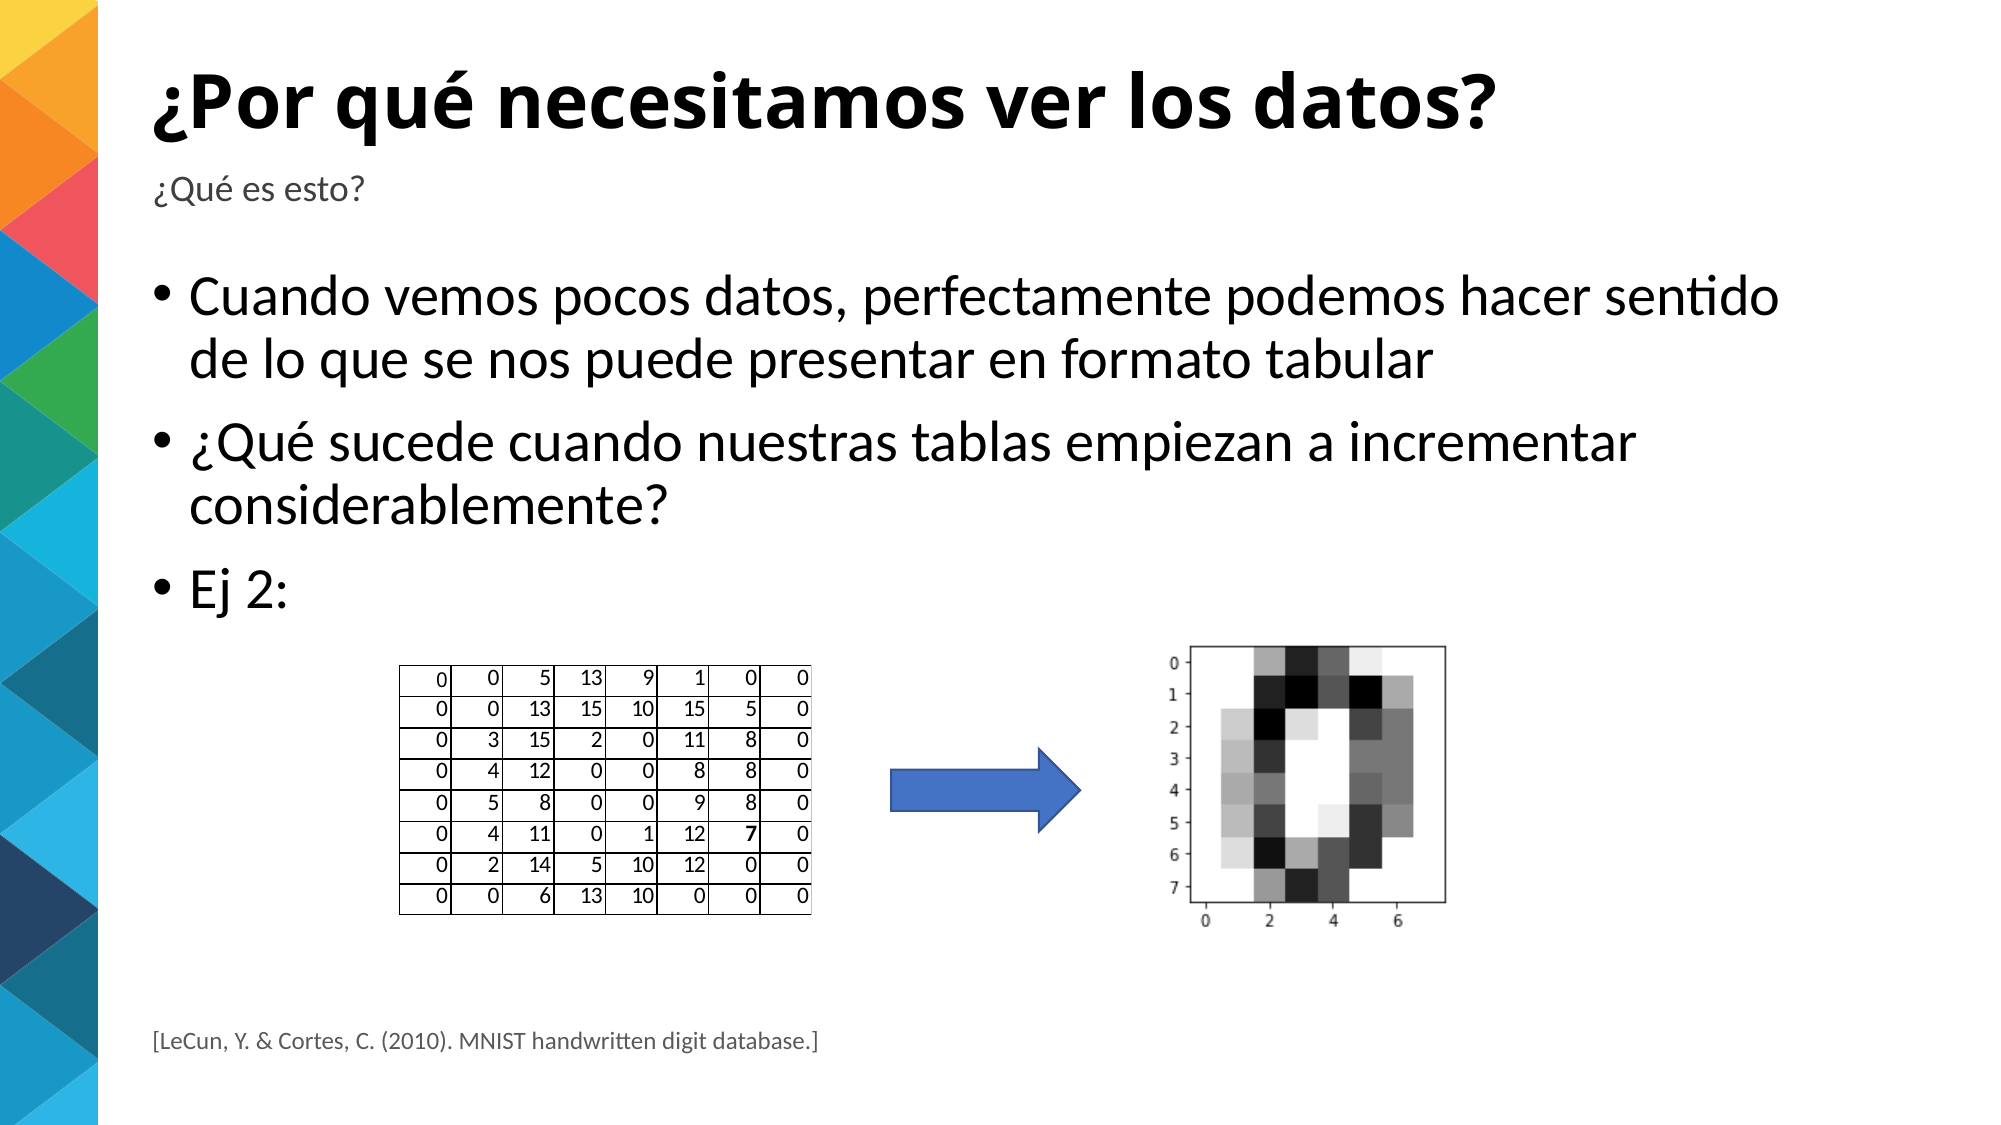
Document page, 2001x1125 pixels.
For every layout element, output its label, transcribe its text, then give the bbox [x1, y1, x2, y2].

subtitle ¿Qué es esto? [137, 164, 1863, 208]
list Cuando vemos pocos datos, perfectamente podemos hacer sentido de lo que se nos puede presentar en formato tabular ¿Qué sucede cuando nuestras tablas empiezan a incrementar considerablemente? Ej 2: [137, 257, 1863, 972]
text_box [890, 746, 1082, 835]
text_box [398, 664, 813, 917]
picture [1151, 632, 1473, 949]
title ¿Por qué necesitamos ver los datos? [137, 56, 1863, 159]
list [LeCun, Y. & Cortes, C. (2010). MNIST handwritten digit database.] [137, 1020, 1863, 1084]
